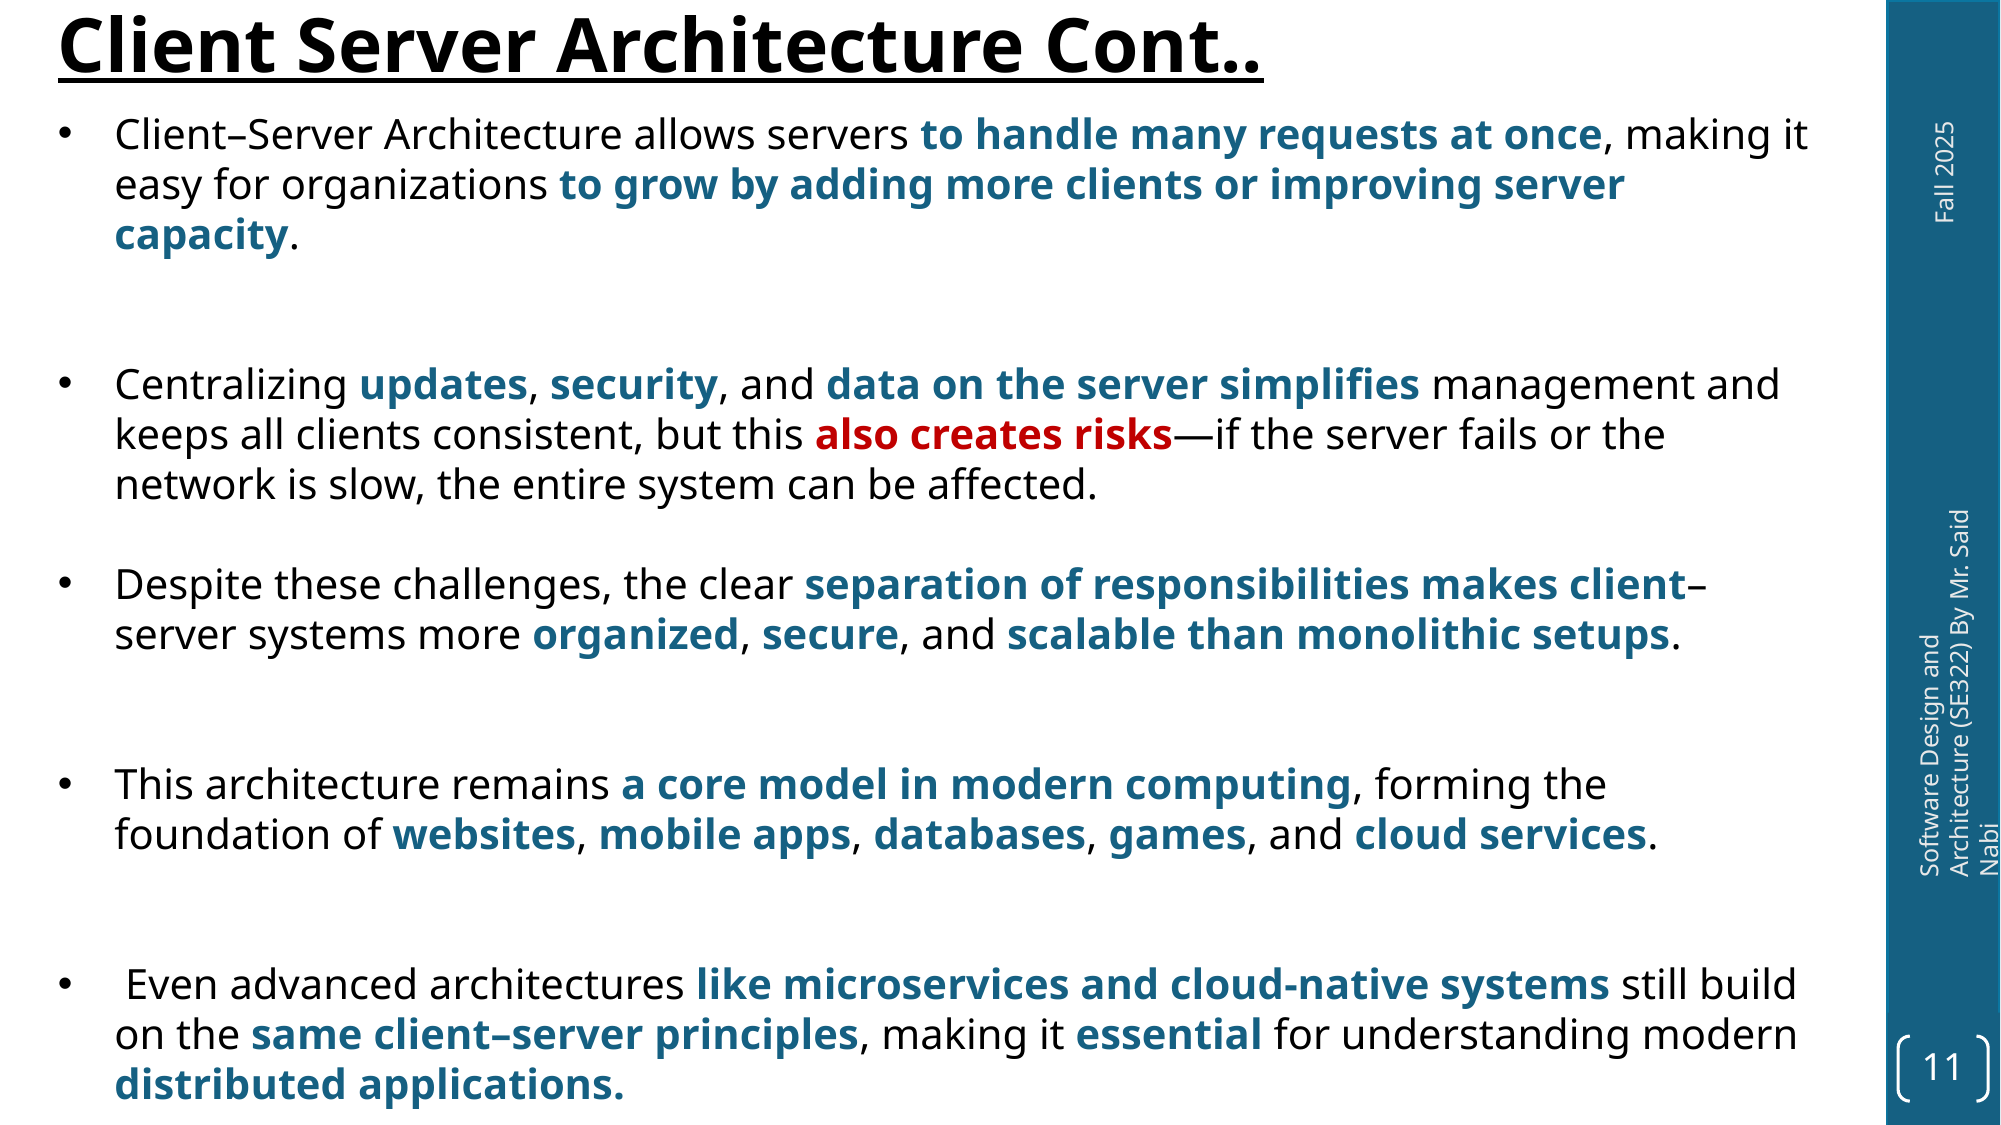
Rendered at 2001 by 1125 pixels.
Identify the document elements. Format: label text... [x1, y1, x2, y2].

text_box Client Server Architecture Cont.. [43, 0, 1769, 125]
text_box Client–Server Architecture allows servers to handle many requests at once, making it easy for organizations to grow by adding more clients or improving server capacity. Centralizing updates, security, and data on the server simplifies management and keeps all clients consistent, but this also creates risks—if the server fails or the network is slow, the entire system can be affected. Despite these challenges, the clear separation of responsibilities makes client–server systems more organized, secure, and scalable than monolithic setups. This architecture remains a core model in modern computing, forming the foundation of websites, mobile apps, databases, games, and cloud services. Even advanced architectures like microservices and cloud-native systems still build on the same client–server principles, making it essential for understanding modern distributed applications. [43, 100, 1837, 1116]
